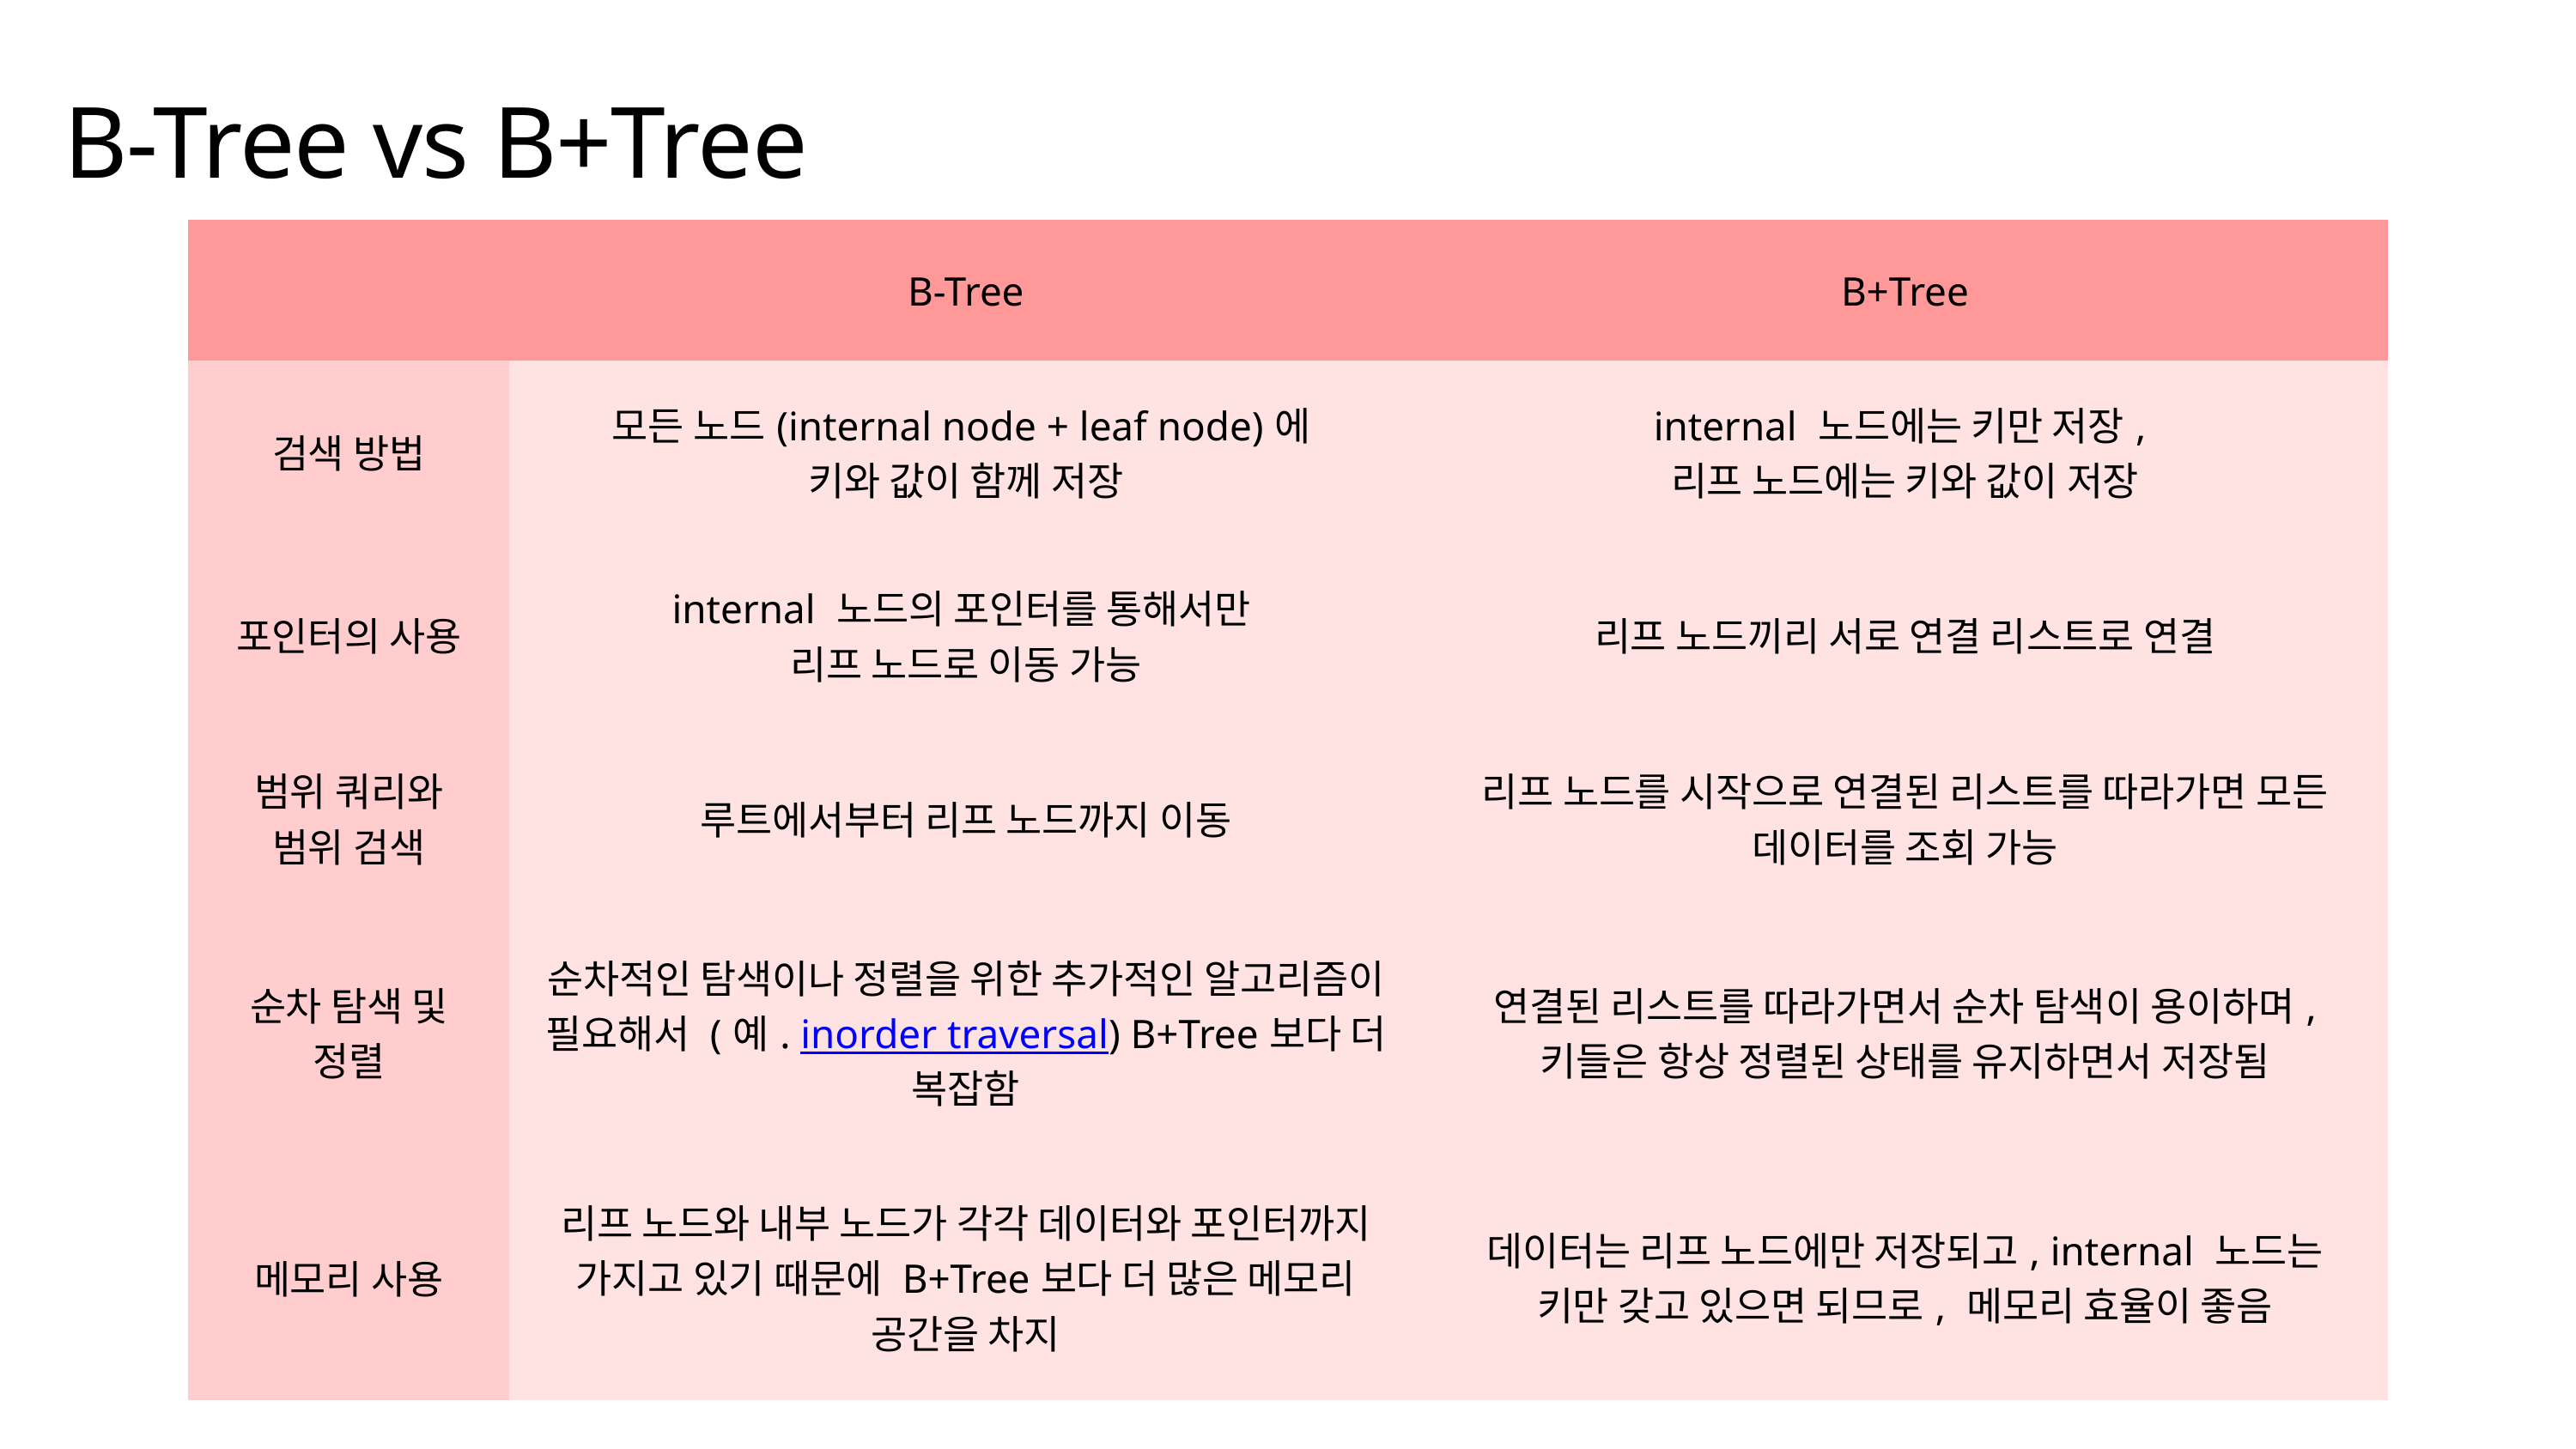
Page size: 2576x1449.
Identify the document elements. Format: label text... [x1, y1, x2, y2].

table_header B-Tree [509, 220, 1422, 361]
table_cell 루트에서부터 리프 노드까지 이동 [509, 727, 1422, 910]
table_cell 메모리 사용 [188, 1155, 509, 1400]
table_cell internal 노드의 포인터를 통해서만 리프 노드로 이동 가능 [509, 543, 1422, 727]
table_cell 범위 쿼리와 범위 검색 [188, 727, 509, 910]
table_cell internal 노드에는 키만 저장, 리프 노드에는 키와 값이 저장 [1422, 361, 2388, 543]
table_cell 포인터의 사용 [188, 543, 509, 727]
text_box B-Tree vs B+Tree [64, 59, 1182, 198]
table_cell 모든 노드(internal node + leaf node)에 키와 값이 함께 저장 [509, 361, 1422, 543]
table_cell 순차적인 탐색이나 정렬을 위한 추가적인 알고리즘이 필요해서 (예. inorder traversal) B+Tree보다 더 복잡함 [509, 910, 1422, 1155]
table_cell 데이터는 리프 노드에만 저장되고, internal 노드는 키만 갖고 있으면 되므로, 메모리 효율이 좋음 [1422, 1155, 2388, 1400]
table_cell 검색 방법 [188, 361, 509, 543]
table_cell 순차 탐색 및 정렬 [188, 910, 509, 1155]
table_header [188, 220, 509, 361]
table_cell 리프 노드끼리 서로 연결 리스트로 연결 [1422, 543, 2388, 727]
table_cell 연결된 리스트를 따라가면서 순차 탐색이 용이하며, 키들은 항상 정렬된 상태를 유지하면서 저장됨 [1422, 910, 2388, 1155]
table_header B+Tree [1422, 220, 2388, 361]
table_cell 리프 노드를 시작으로 연결된 리스트를 따라가면 모든 데이터를 조회 가능 [1422, 727, 2388, 910]
table_cell 리프 노드와 내부 노드가 각각 데이터와 포인터까지 가지고 있기 때문에 B+Tree보다 더 많은 메모리 공간을 차지 [509, 1155, 1422, 1400]
